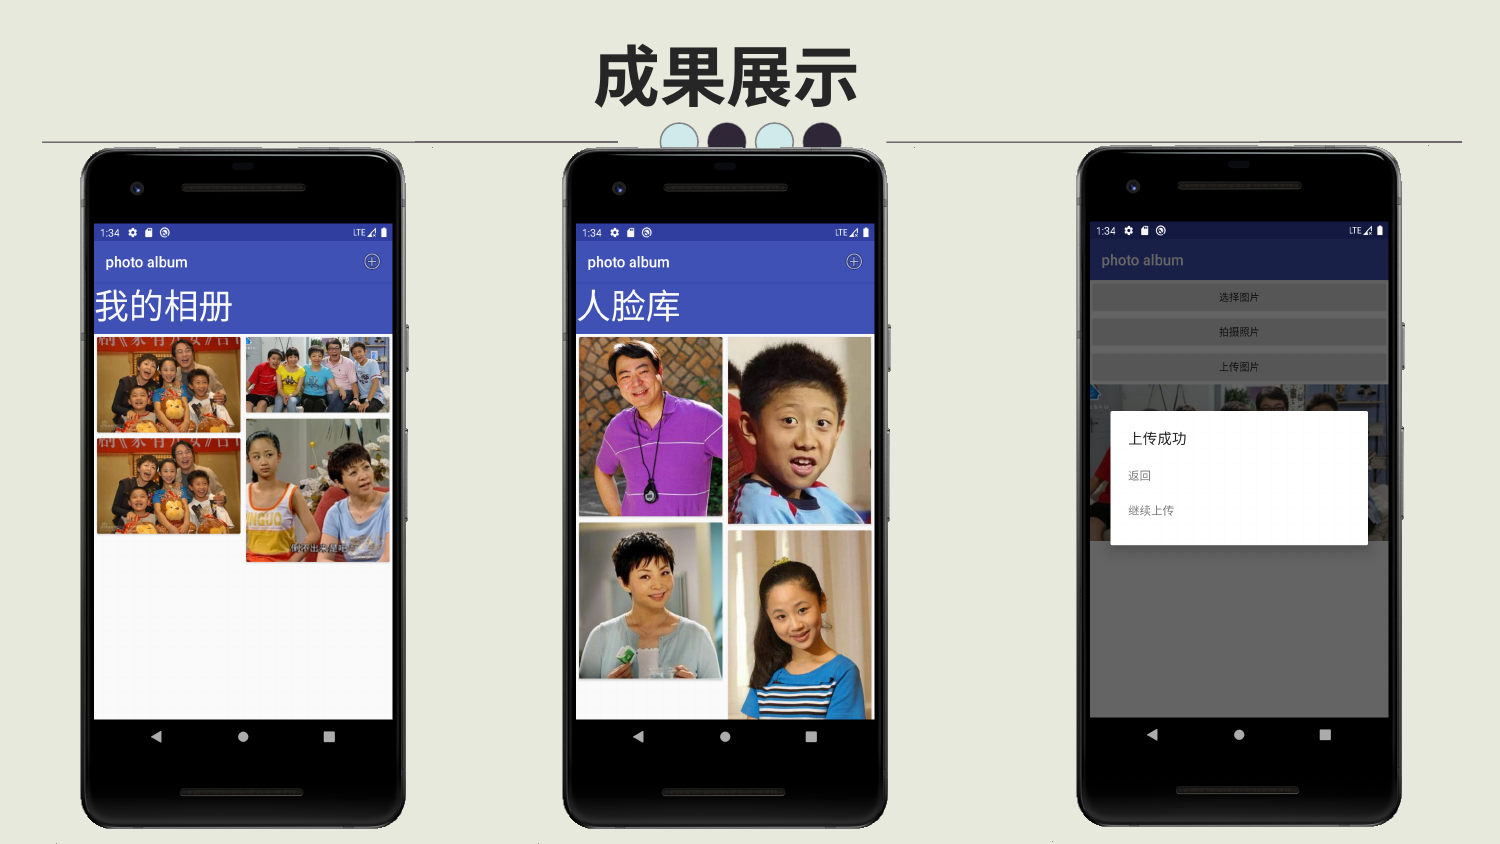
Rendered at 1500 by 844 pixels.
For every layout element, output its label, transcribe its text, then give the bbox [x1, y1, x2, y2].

picture [538, 147, 915, 844]
picture [1052, 145, 1429, 842]
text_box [660, 122, 841, 147]
picture [56, 147, 433, 844]
text_box 成果展示 [578, 27, 876, 122]
